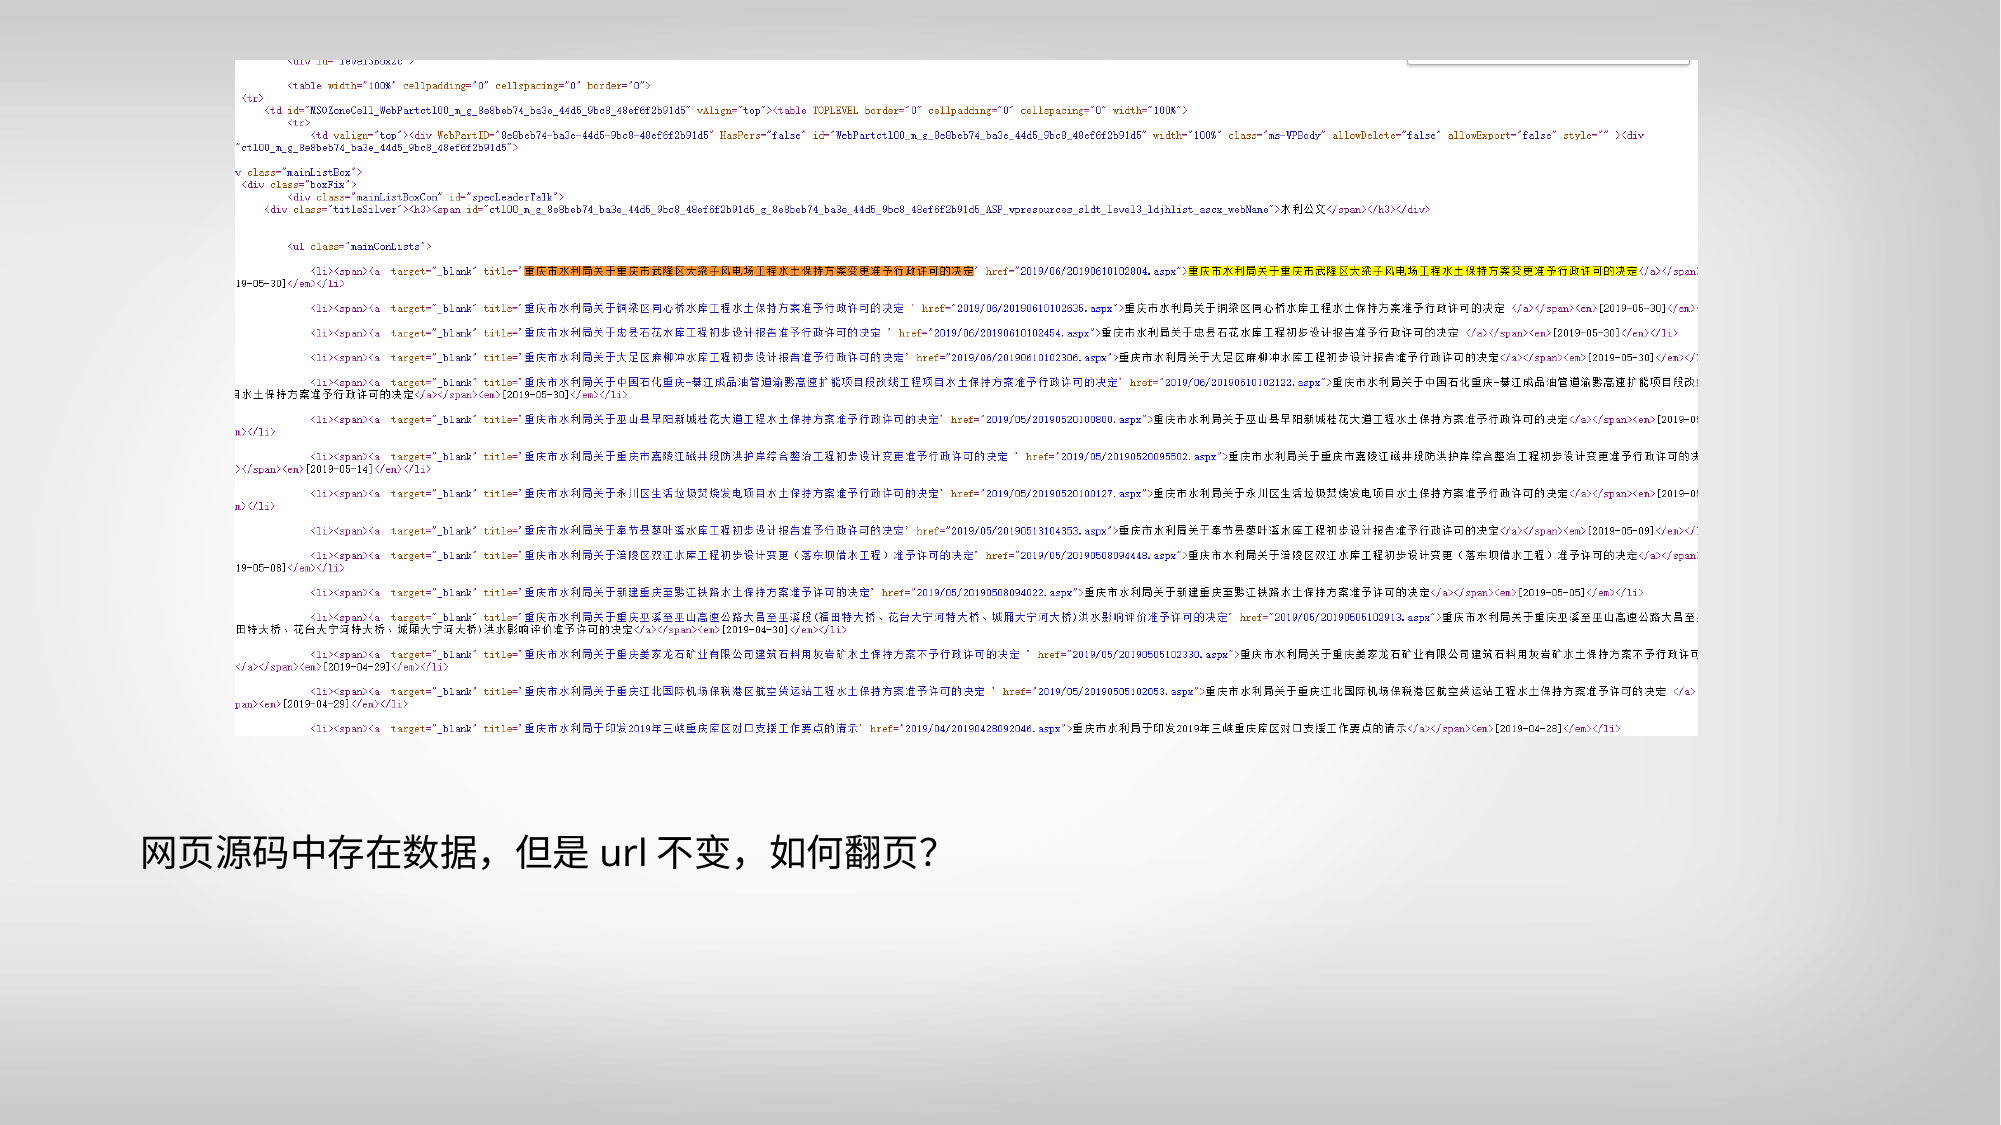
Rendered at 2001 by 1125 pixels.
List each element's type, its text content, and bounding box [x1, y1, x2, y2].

text_box 网页源码中存在数据，但是url不变，如何翻页？ [125, 821, 1868, 882]
picture [0, 0, 2001, 1125]
